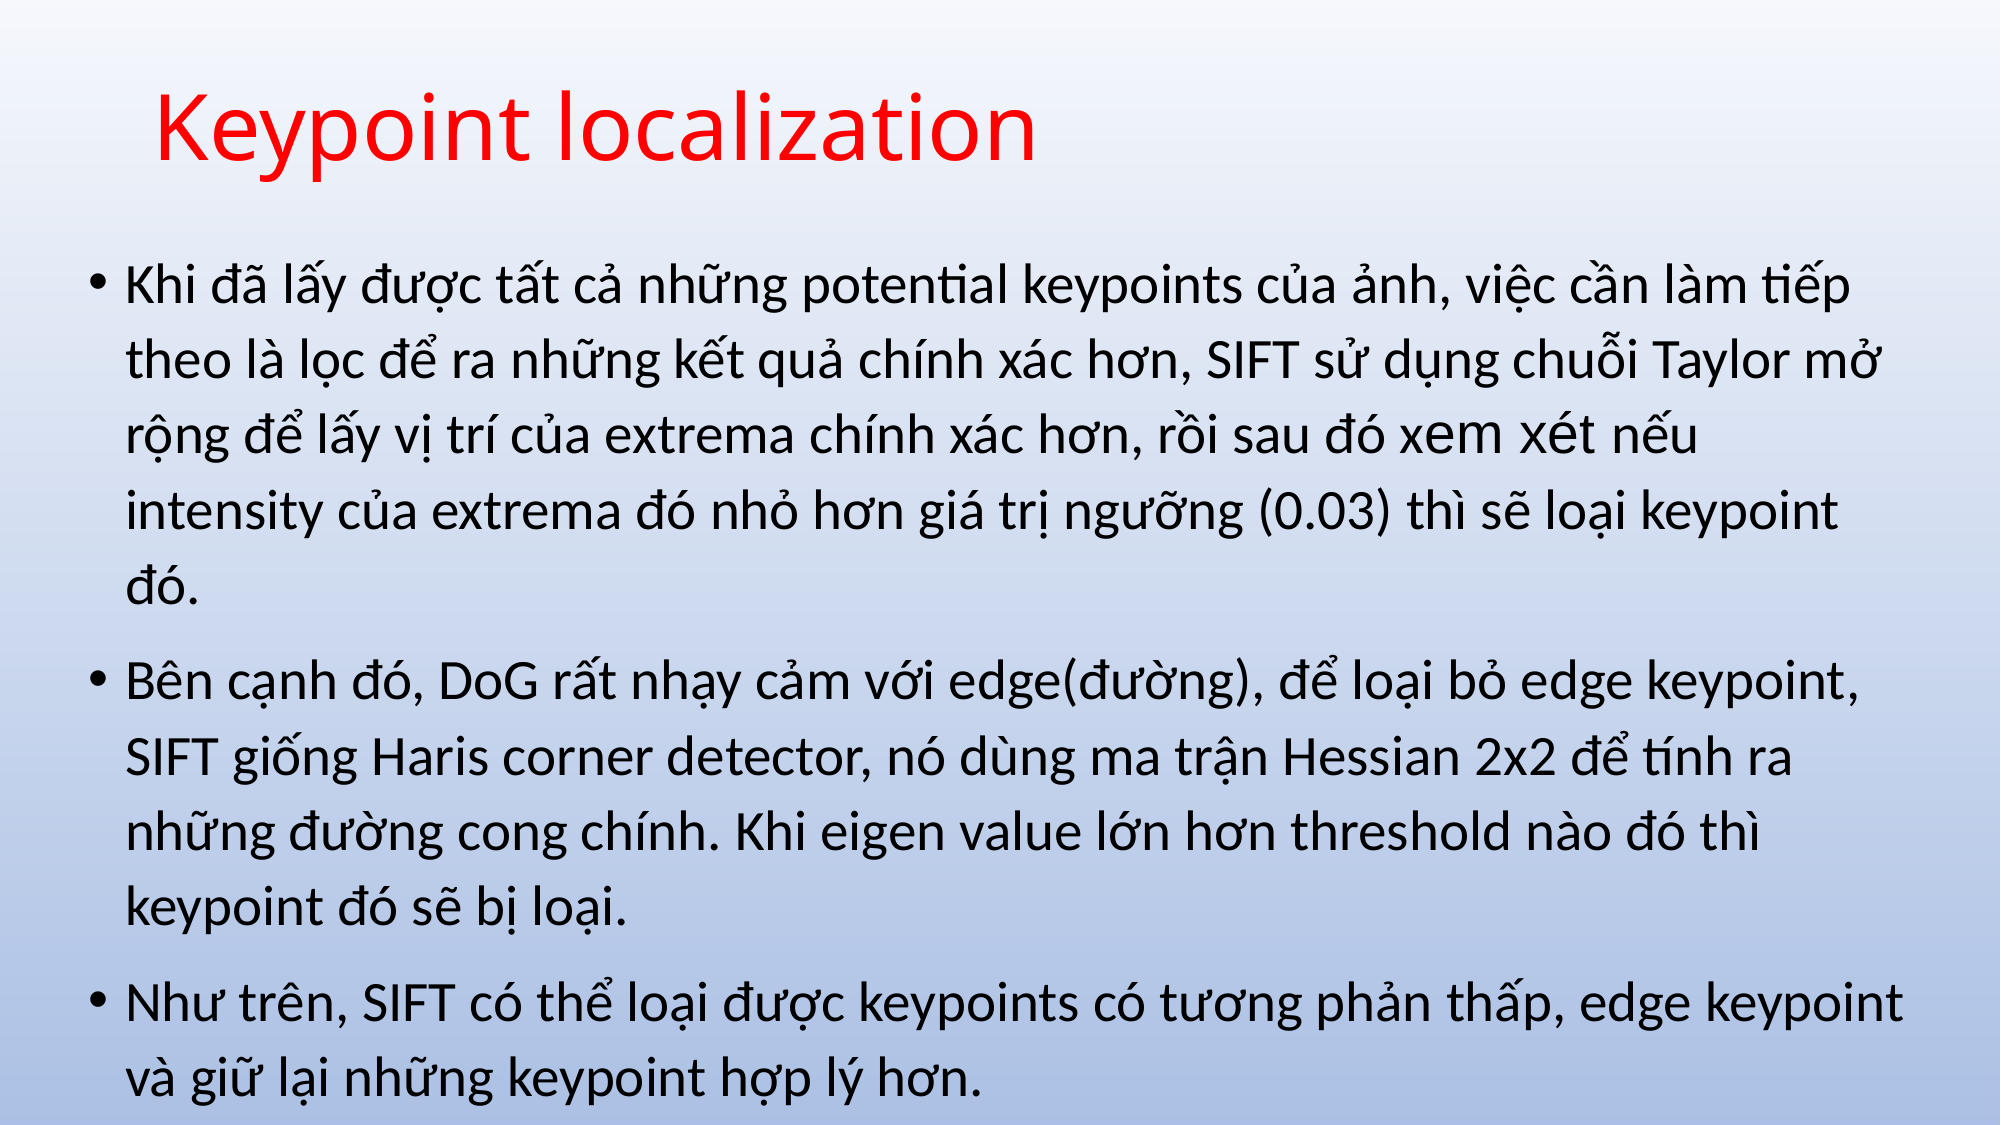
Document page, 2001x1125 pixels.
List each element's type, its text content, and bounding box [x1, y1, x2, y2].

list Khi đã lấy được tất cả những potential keypoints của ảnh, việc cần làm tiếp theo là lọc để ra những kết quả chính xác hơn, SIFT sử dụng chuỗi Taylor mở rộng để lấy vị trí của extrema chính xác hơn, rồi sau đó xem xét nếu intensity của extrema đó nhỏ hơn giá trị ngưỡng (0.03) thì sẽ loại keypoint đó. Bên cạnh đó, DoG rất nhạy cảm với edge(đường), để loại bỏ edge keypoint, SIFT giống Haris corner detector, nó dùng ma trận Hessian 2x2 để tính ra những đường cong chính. Khi eigen value lớn hơn threshold nào đó thì keypoint đó sẽ bị loại. Như trên, SIFT có thể loại được keypoints có tương phản thấp, edge keypoint và giữ lại những keypoint hợp lý hơn. [73, 232, 1925, 1125]
title Keypoint localization [137, 59, 1863, 202]
